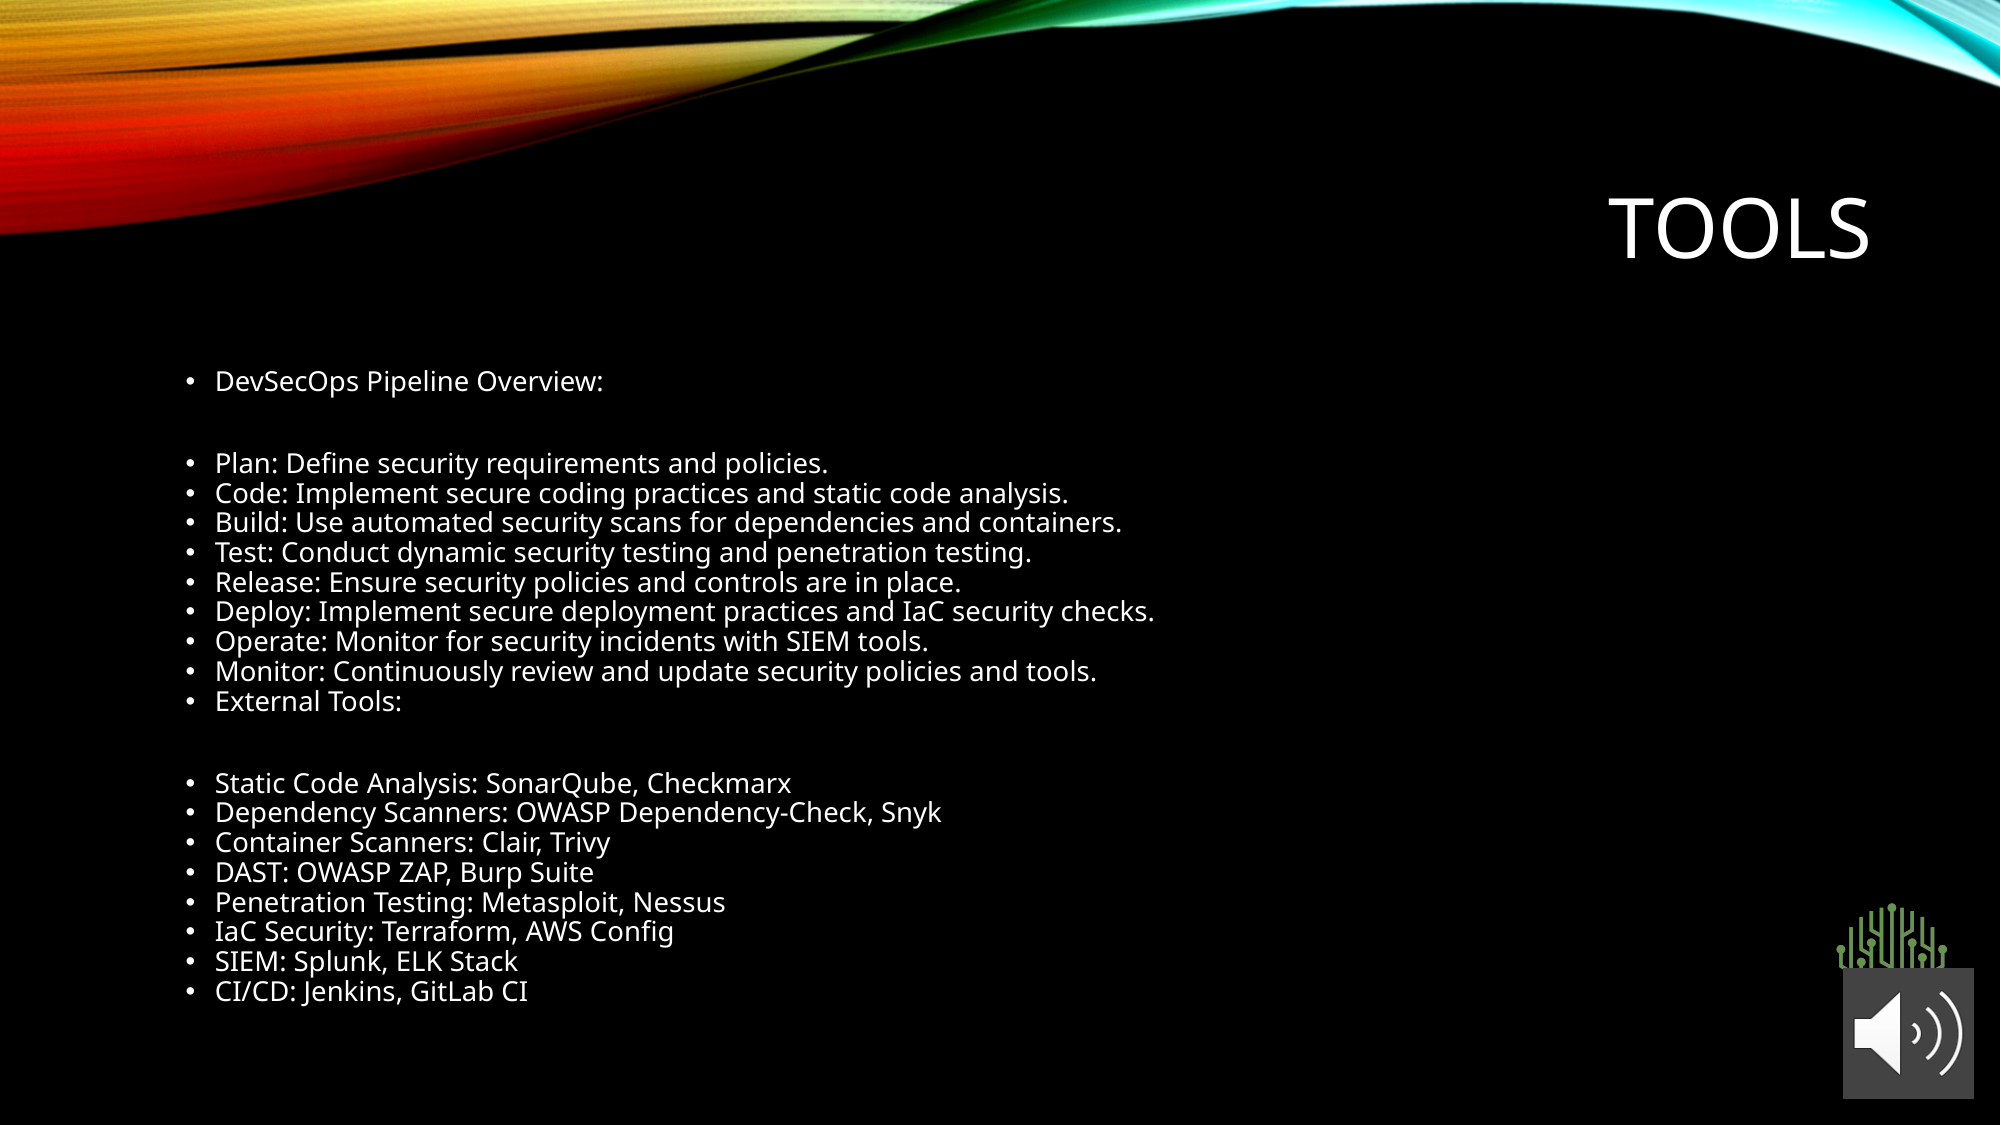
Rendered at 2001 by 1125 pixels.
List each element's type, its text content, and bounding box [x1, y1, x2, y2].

list DevSecOps Pipeline Overview: Plan: Define security requirements and policies. Code: Implement secure coding practices and static code analysis. Build: Use automated security scans for dependencies and containers. Test: Conduct dynamic security testing and penetration testing. Release: Ensure security policies and controls are in place. Deploy: Implement secure deployment practices and IaC security checks. Operate: Monitor for security incidents with SIEM tools. Monitor: Continuously review and update security policies and tools. External Tools: Static Code Analysis: SonarQube, Checkmarx Dependency Scanners: OWASP Dependency-Check, Snyk Container Scanners: Clair, Trivy DAST: OWASP ZAP, Burp Suite Penetration Testing: Metasploit, Nessus IaC Security: Terraform, AWS Config SIEM: Splunk, ELK Stack CI/CD: Jenkins, GitLab CI [112, 360, 1888, 1021]
picture [1817, 892, 1976, 1101]
title TOOLS [474, 125, 1888, 338]
picture [0, 0, 2000, 237]
